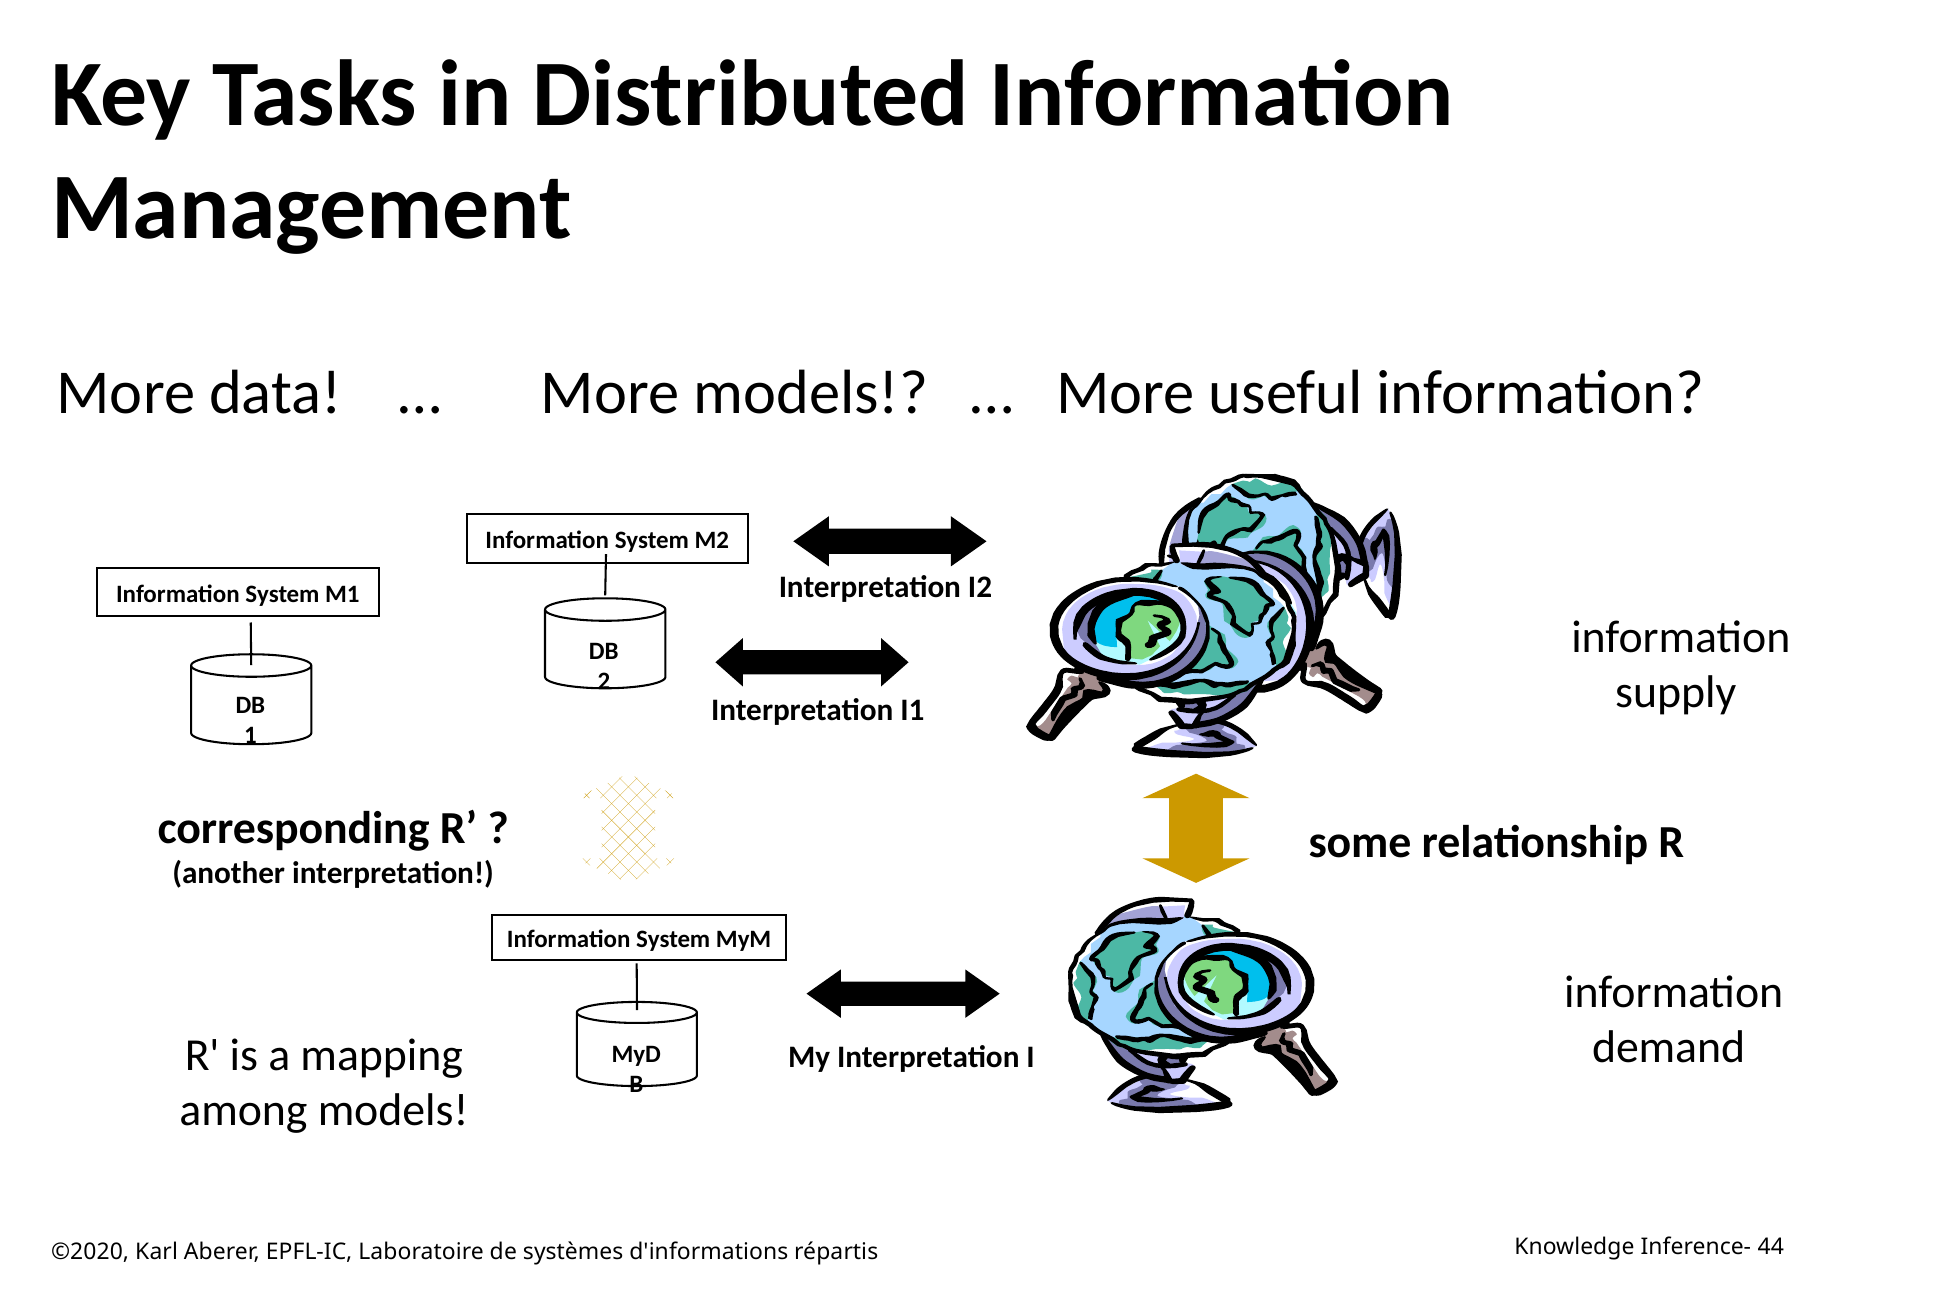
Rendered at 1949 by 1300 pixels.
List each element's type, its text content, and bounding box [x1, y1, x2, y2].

text_box Interpretation I1 [692, 680, 944, 737]
text_box some relationship R [1289, 802, 1703, 876]
text_box [545, 598, 666, 689]
text_box R' is a mapping among models! [160, 1015, 488, 1144]
title Key Tasks in Distributed Information Management [32, 57, 1803, 232]
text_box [489, 896, 1341, 1116]
text_box information supply [1552, 597, 1810, 727]
text_box Information System M1 [97, 567, 379, 617]
text_box DB1 [211, 663, 306, 729]
text_box Interpretation I2 [720, 556, 1017, 613]
text_box [191, 654, 312, 745]
text_box DB2 [565, 609, 659, 674]
text_box Information System M2 [466, 514, 748, 563]
footer ©2020, Karl Aberer, EPFL-IC, Laboratoire de systèmes d'informations répartis [32, 1227, 1284, 1271]
text_box corresponding R’ ? (another interpretation!) [138, 788, 528, 900]
picture [1023, 471, 1403, 761]
text_box [574, 773, 682, 883]
text_box information demand [1545, 952, 1803, 1081]
text_box [793, 516, 987, 556]
list More data! … More models!? … More useful information? [37, 253, 1809, 1208]
text_box [715, 638, 909, 680]
text_box [1142, 773, 1250, 883]
